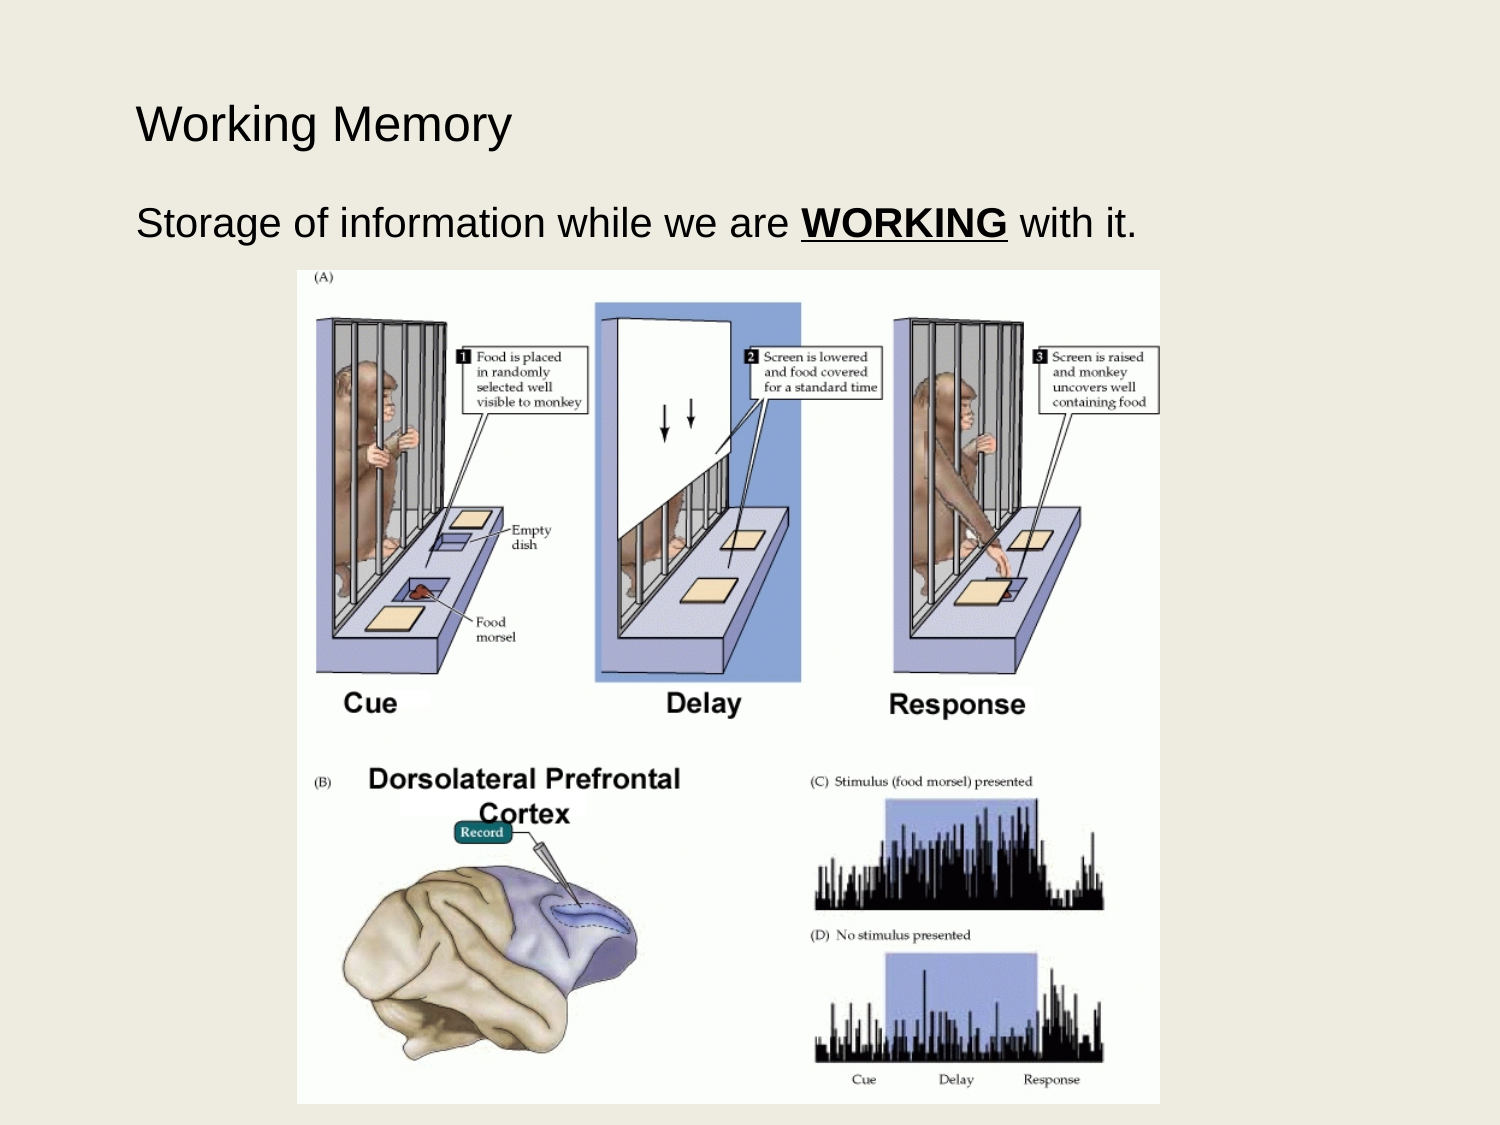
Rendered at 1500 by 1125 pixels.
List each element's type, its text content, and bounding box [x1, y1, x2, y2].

text_box Working Memory [120, 83, 1415, 159]
picture [297, 270, 1160, 1105]
text_box Storage of information while we are WORKING with it. [121, 188, 1412, 254]
